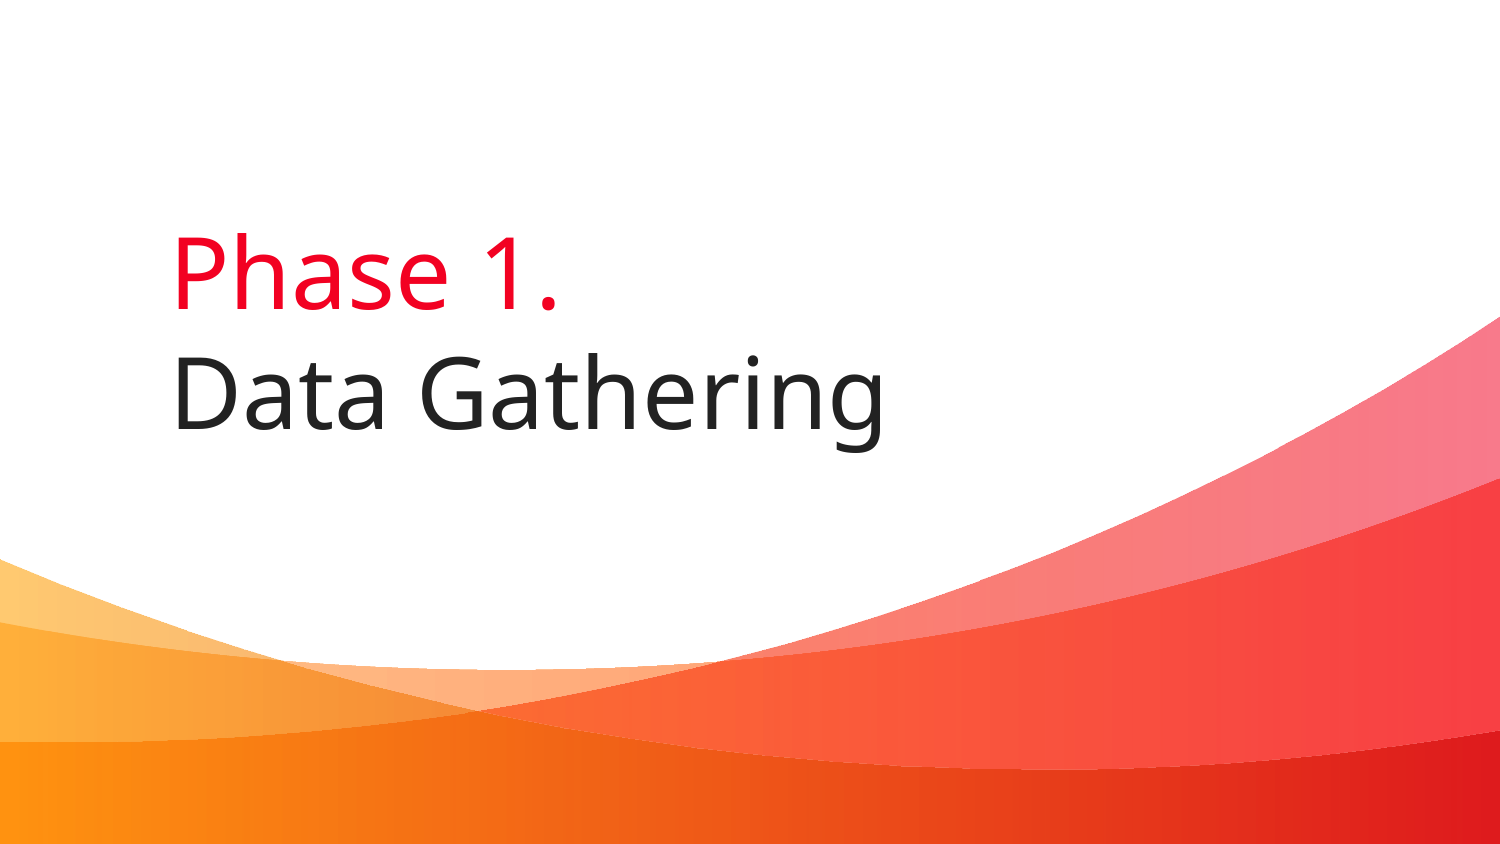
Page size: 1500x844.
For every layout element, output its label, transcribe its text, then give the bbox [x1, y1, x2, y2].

title Phase 1. Data Gathering [169, 259, 1211, 450]
